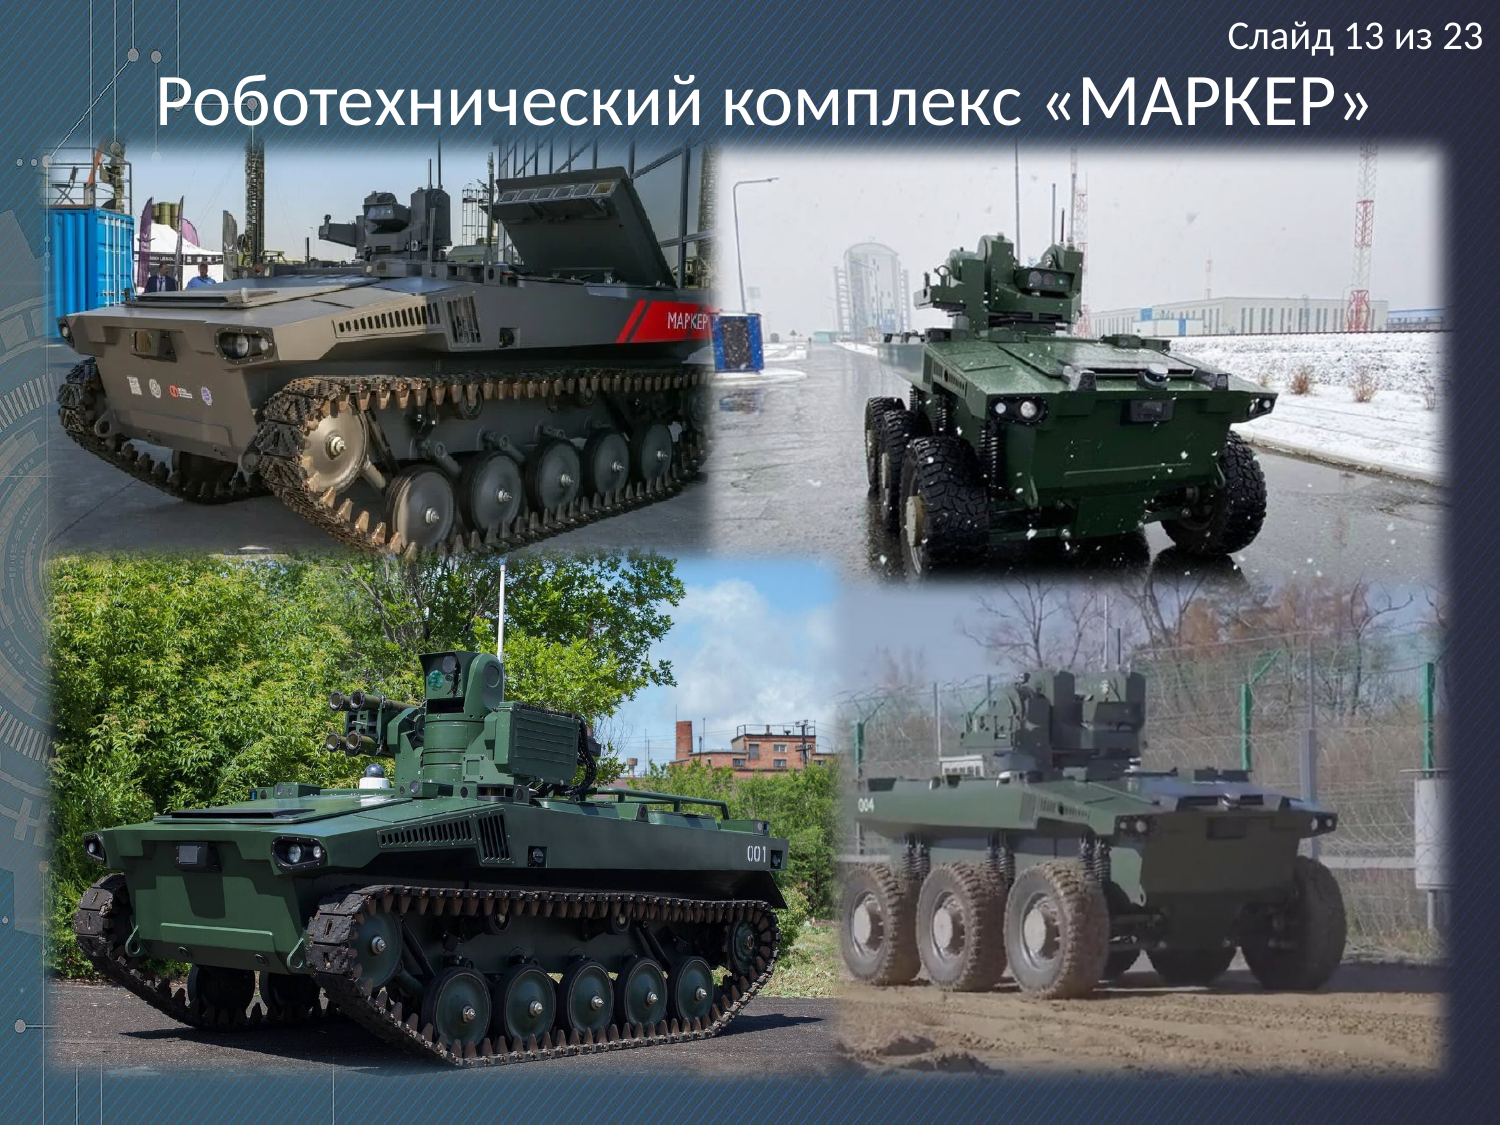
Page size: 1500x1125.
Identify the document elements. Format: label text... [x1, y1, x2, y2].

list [30, 129, 689, 537]
title Роботехнический комплекс «МАРКЕР» [53, 42, 1479, 231]
text_box Слайд 13 из 23 [1212, 1, 1500, 66]
picture [0, 0, 1500, 1125]
